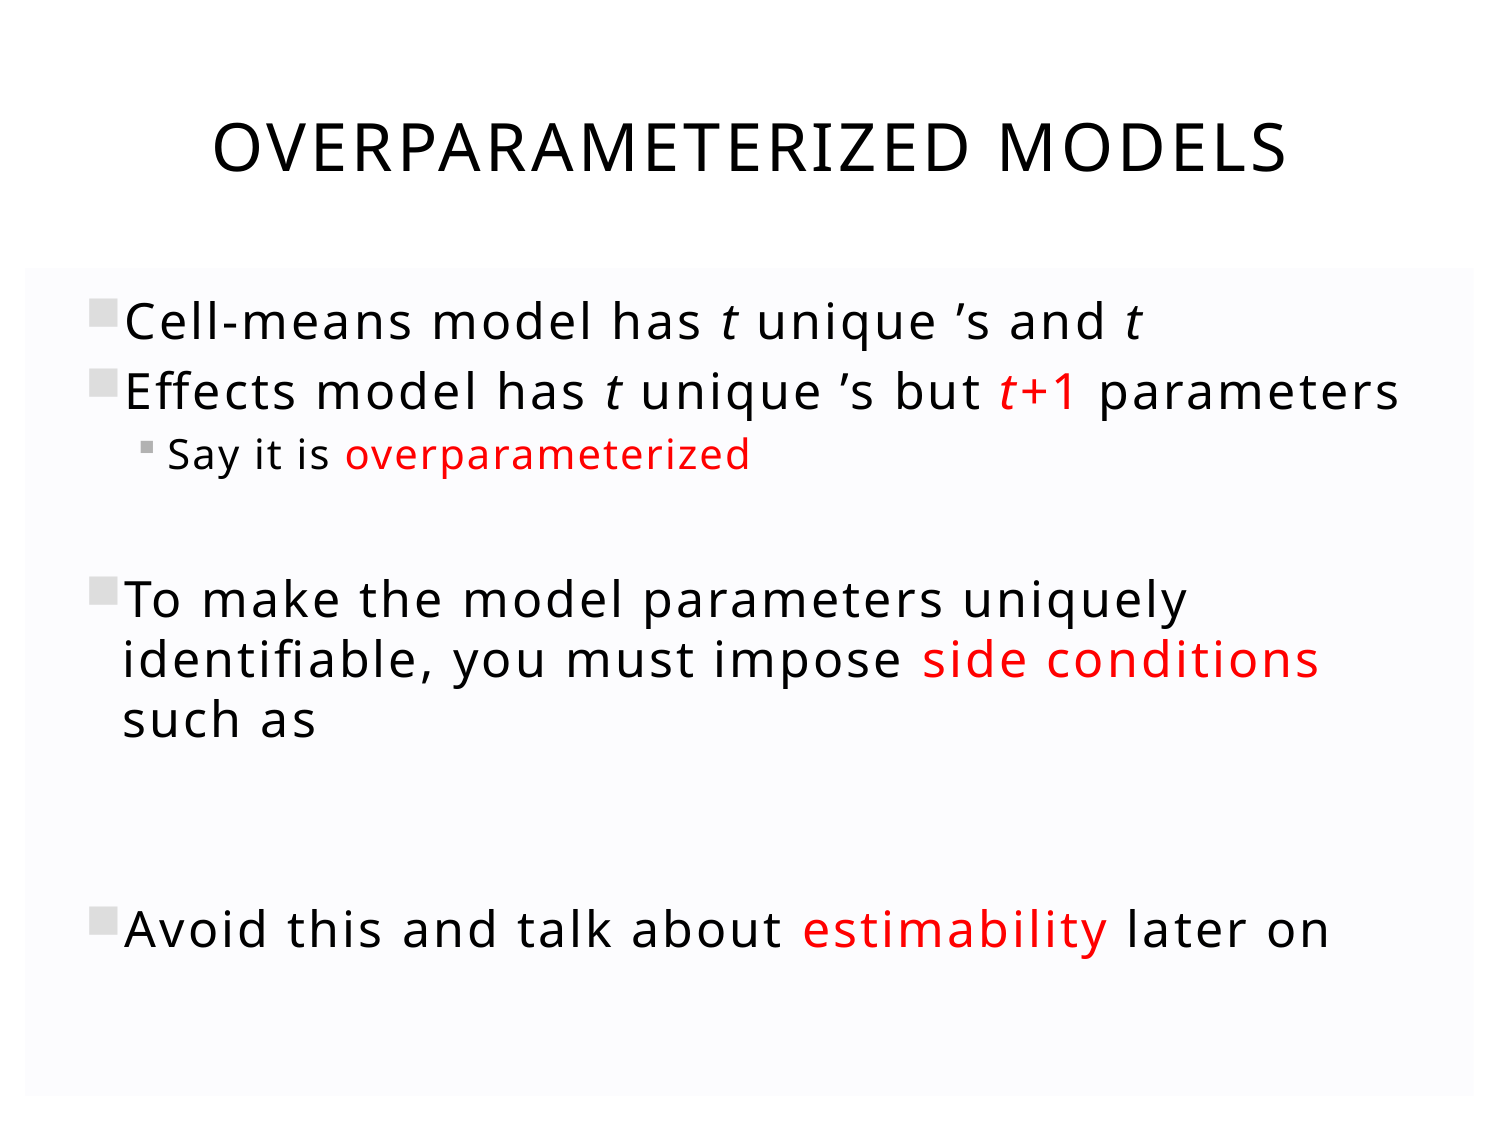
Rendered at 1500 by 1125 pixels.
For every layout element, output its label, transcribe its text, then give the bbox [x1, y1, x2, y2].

title Overparameterized Models [62, 58, 1438, 232]
